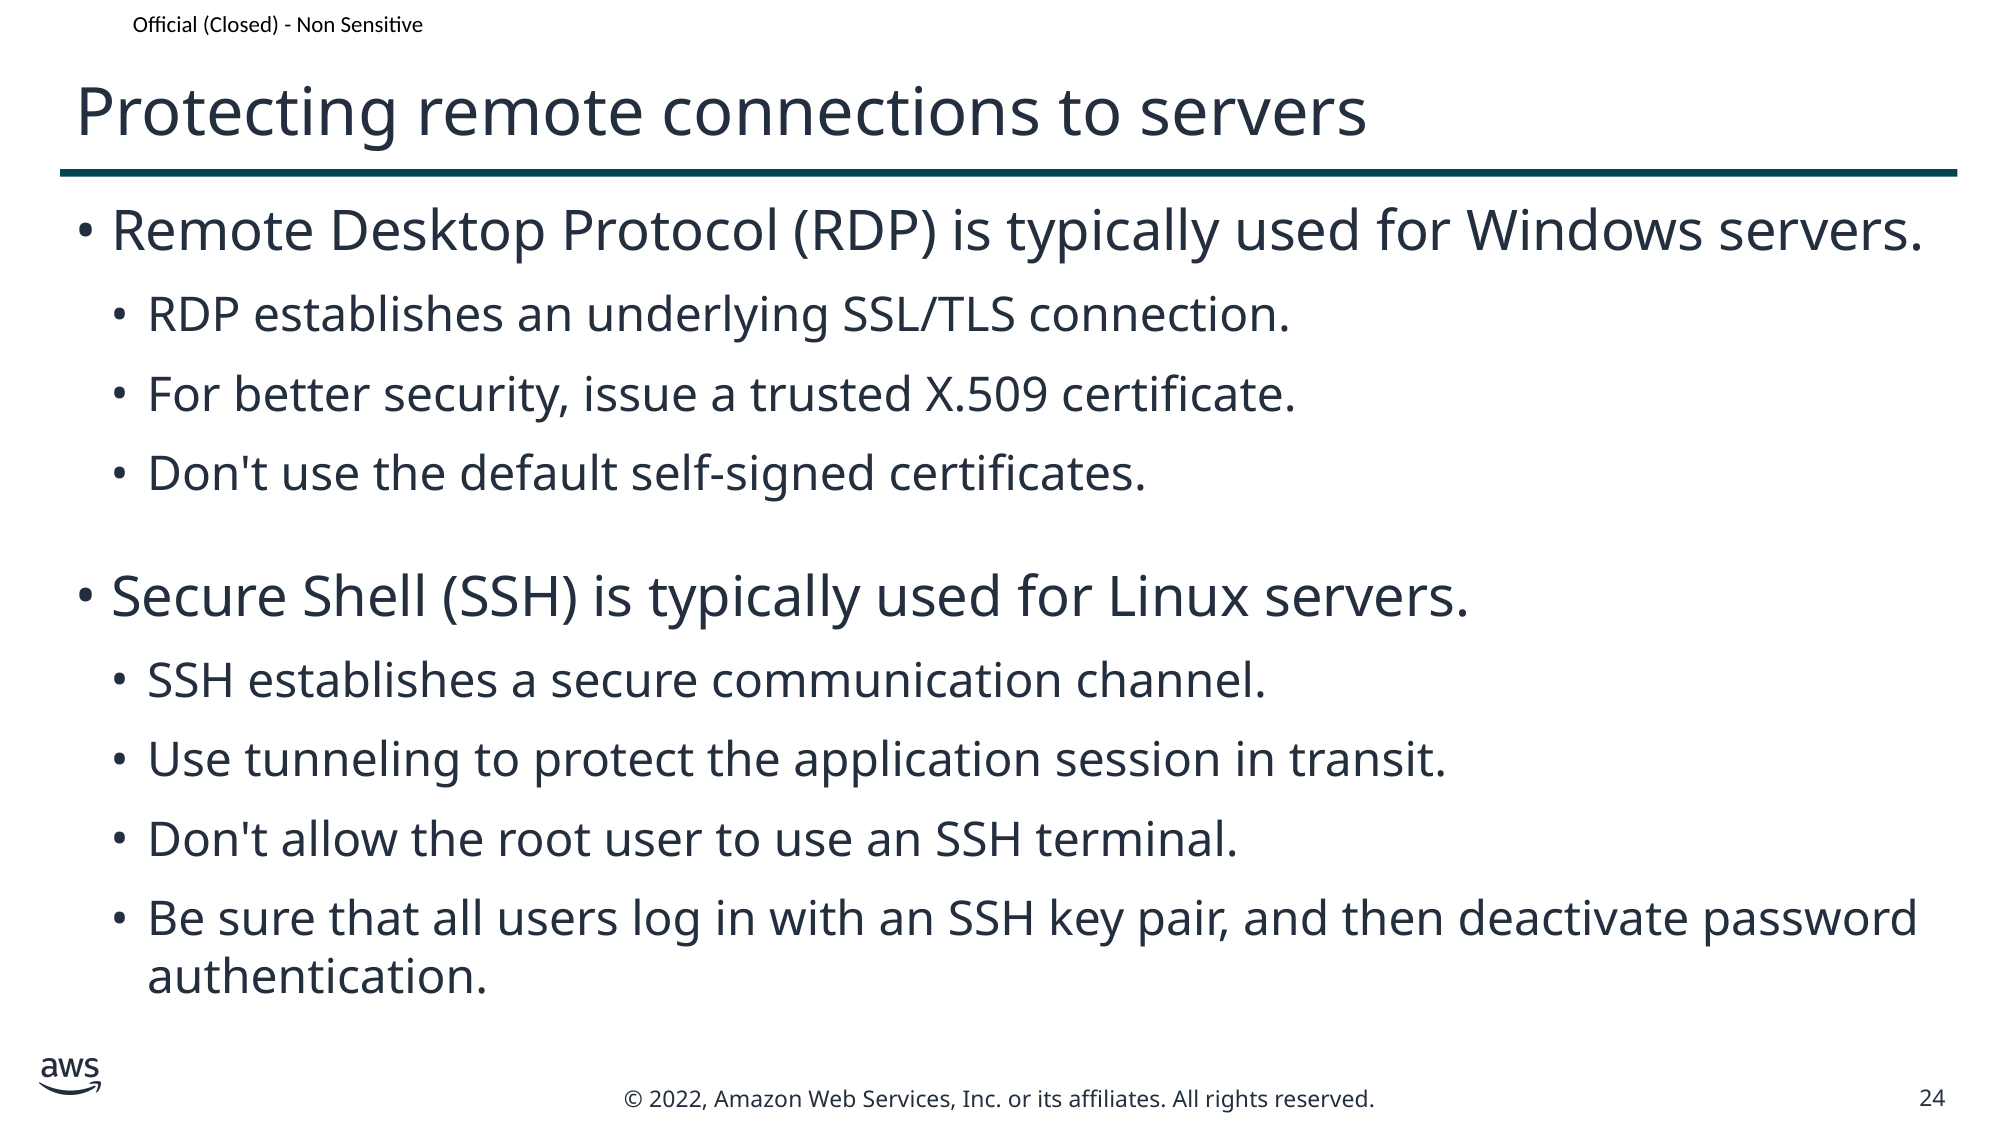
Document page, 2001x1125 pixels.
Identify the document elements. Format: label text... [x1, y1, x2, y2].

list Remote Desktop Protocol (RDP) is typically used for Windows servers. RDP establishes an underlying SSL/TLS connection. For better security, issue a trusted X.509 certificate. Don't use the default self-signed certificates. Secure Shell (SSH) is typically used for Linux servers. SSH establishes a secure communication channel. Use tunneling to protect the application session in transit. Don't allow the root user to use an SSH terminal. Be sure that all users log in with an SSH key pair, and then deactivate password authentication. [60, 187, 1961, 1056]
slide_number 24 [1881, 1077, 1961, 1121]
title Protecting remote connections to servers [60, 49, 1958, 170]
picture [39, 1058, 101, 1095]
